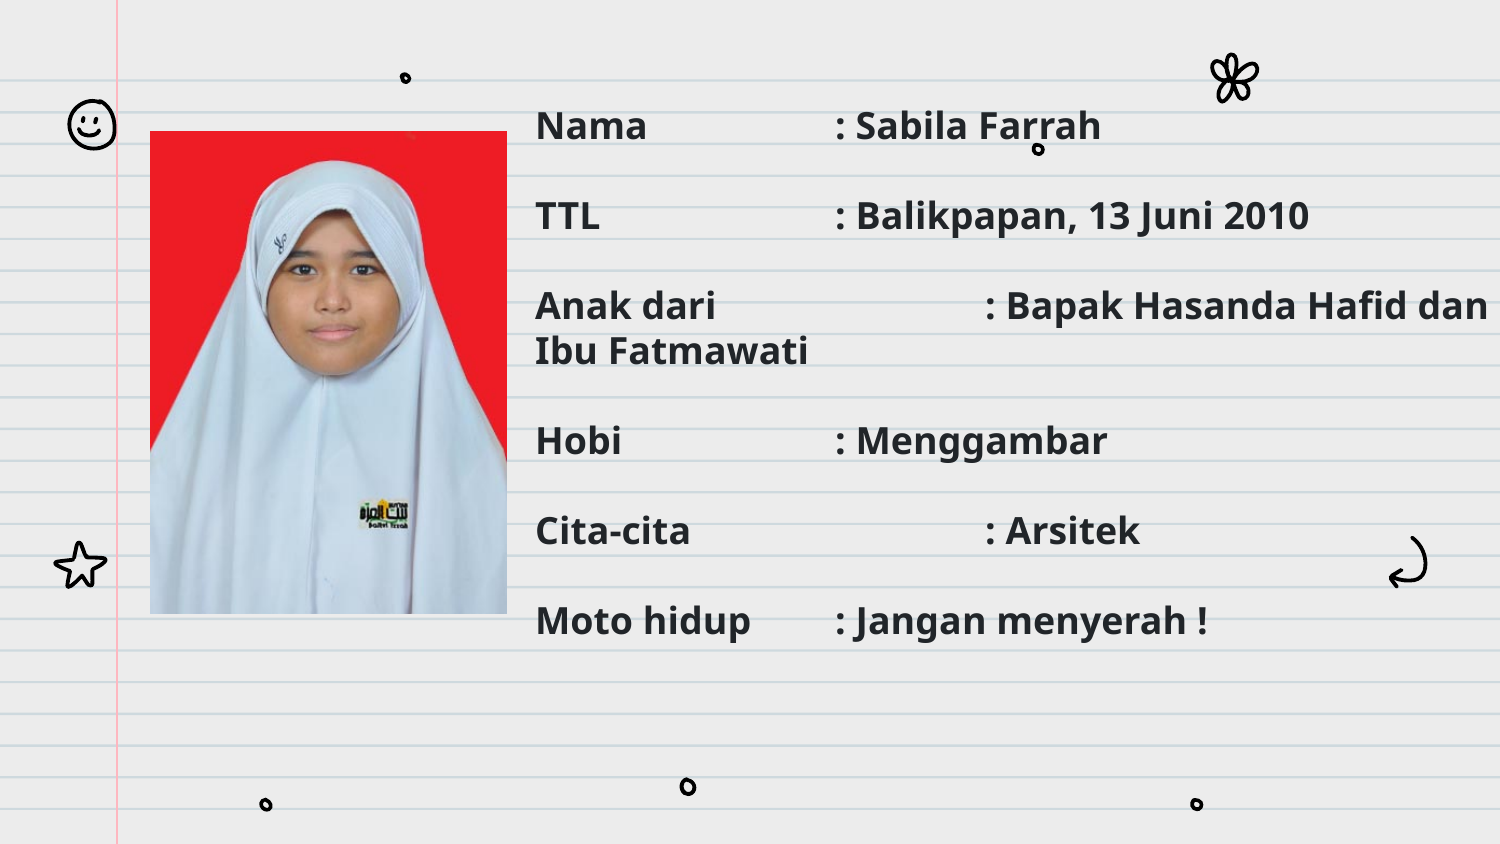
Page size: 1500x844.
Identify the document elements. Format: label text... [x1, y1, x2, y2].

picture [150, 130, 507, 614]
text_box Nama : Sabila Farrah TTL : Balikpapan, 13 Juni 2010 Anak dari : Bapak Hasanda Hafid dan Ibu Fatmawati Hobi : Menggambar Cita-cita : Arsitek Moto hidup : Jangan menyerah ! [520, 56, 1500, 689]
